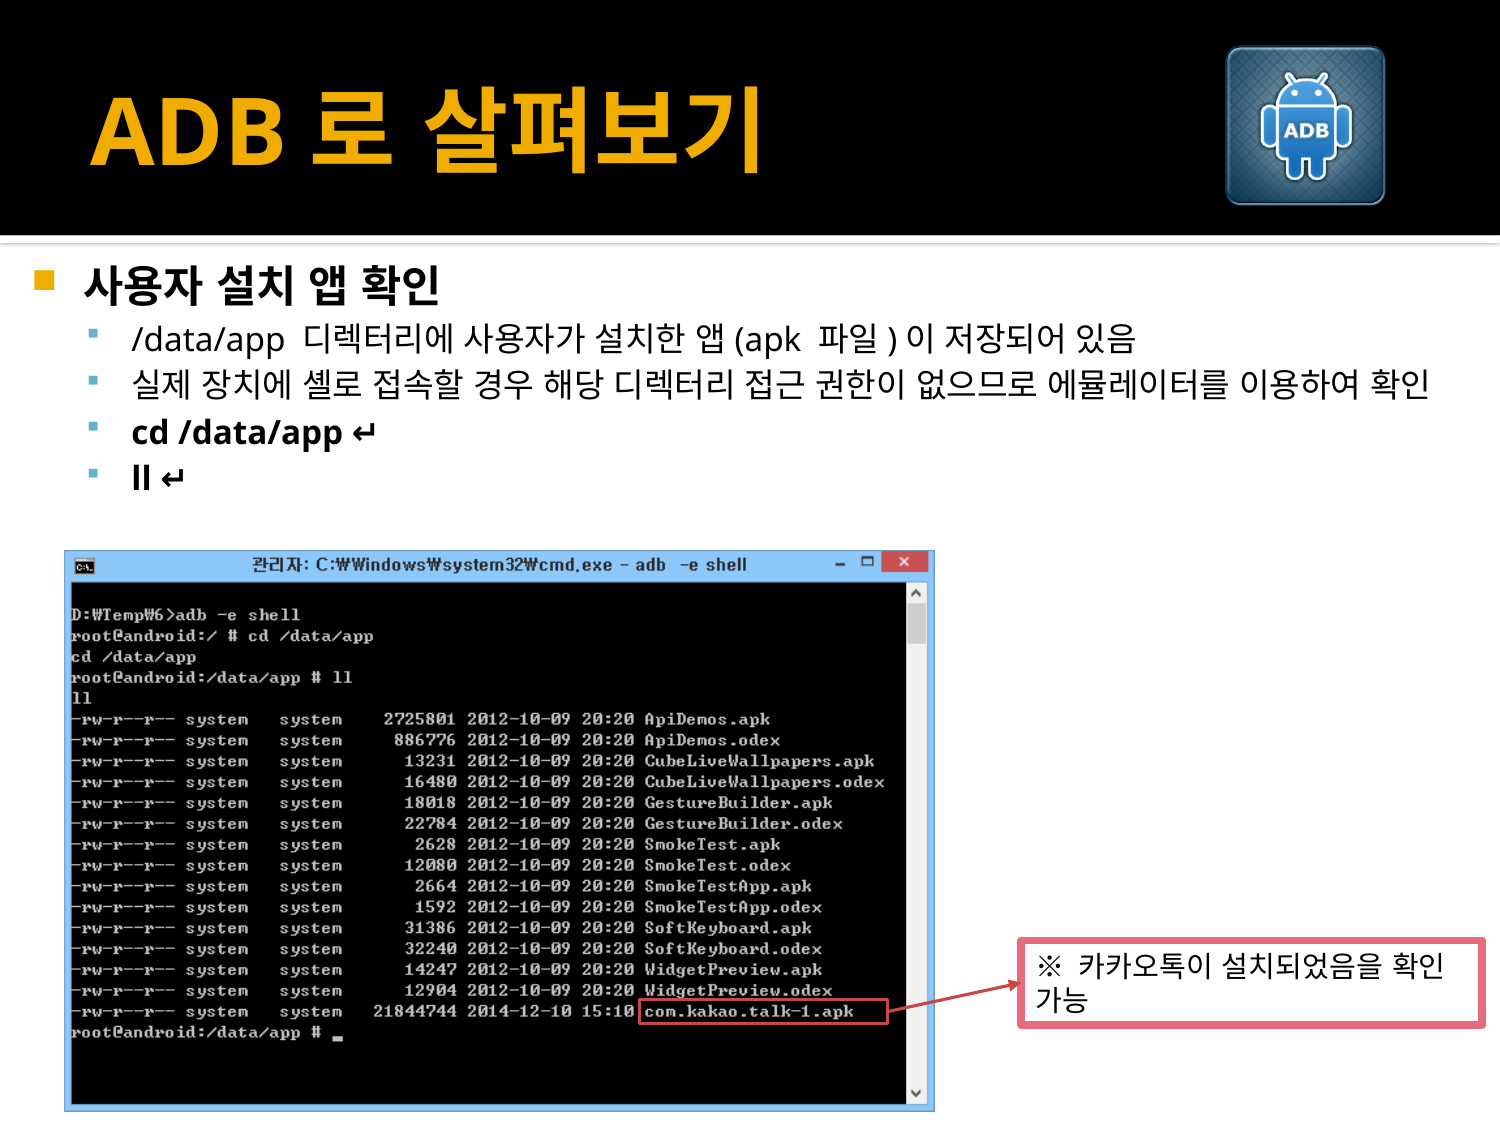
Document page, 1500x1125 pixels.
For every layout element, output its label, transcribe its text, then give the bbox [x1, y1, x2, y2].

picture [1222, 42, 1388, 209]
list 사용자 설치 앱 확인 /data/app 디렉터리에 사용자가 설치한 앱(apk 파일)이 저장되어 있음 실제 장치에 셸로 접속할 경우 해당 디렉터리 접근 권한이 없으므로 에뮬레이터를 이용하여 확인 cd /data/app ↵ ll ↵ [2, 243, 1447, 1125]
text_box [887, 983, 1021, 1012]
picture [64, 550, 935, 1112]
text_box ※ 카카오톡이 설치되었음을 확인 가능 [1017, 937, 1486, 1029]
title ADB로 살펴보기 [75, 25, 1425, 231]
